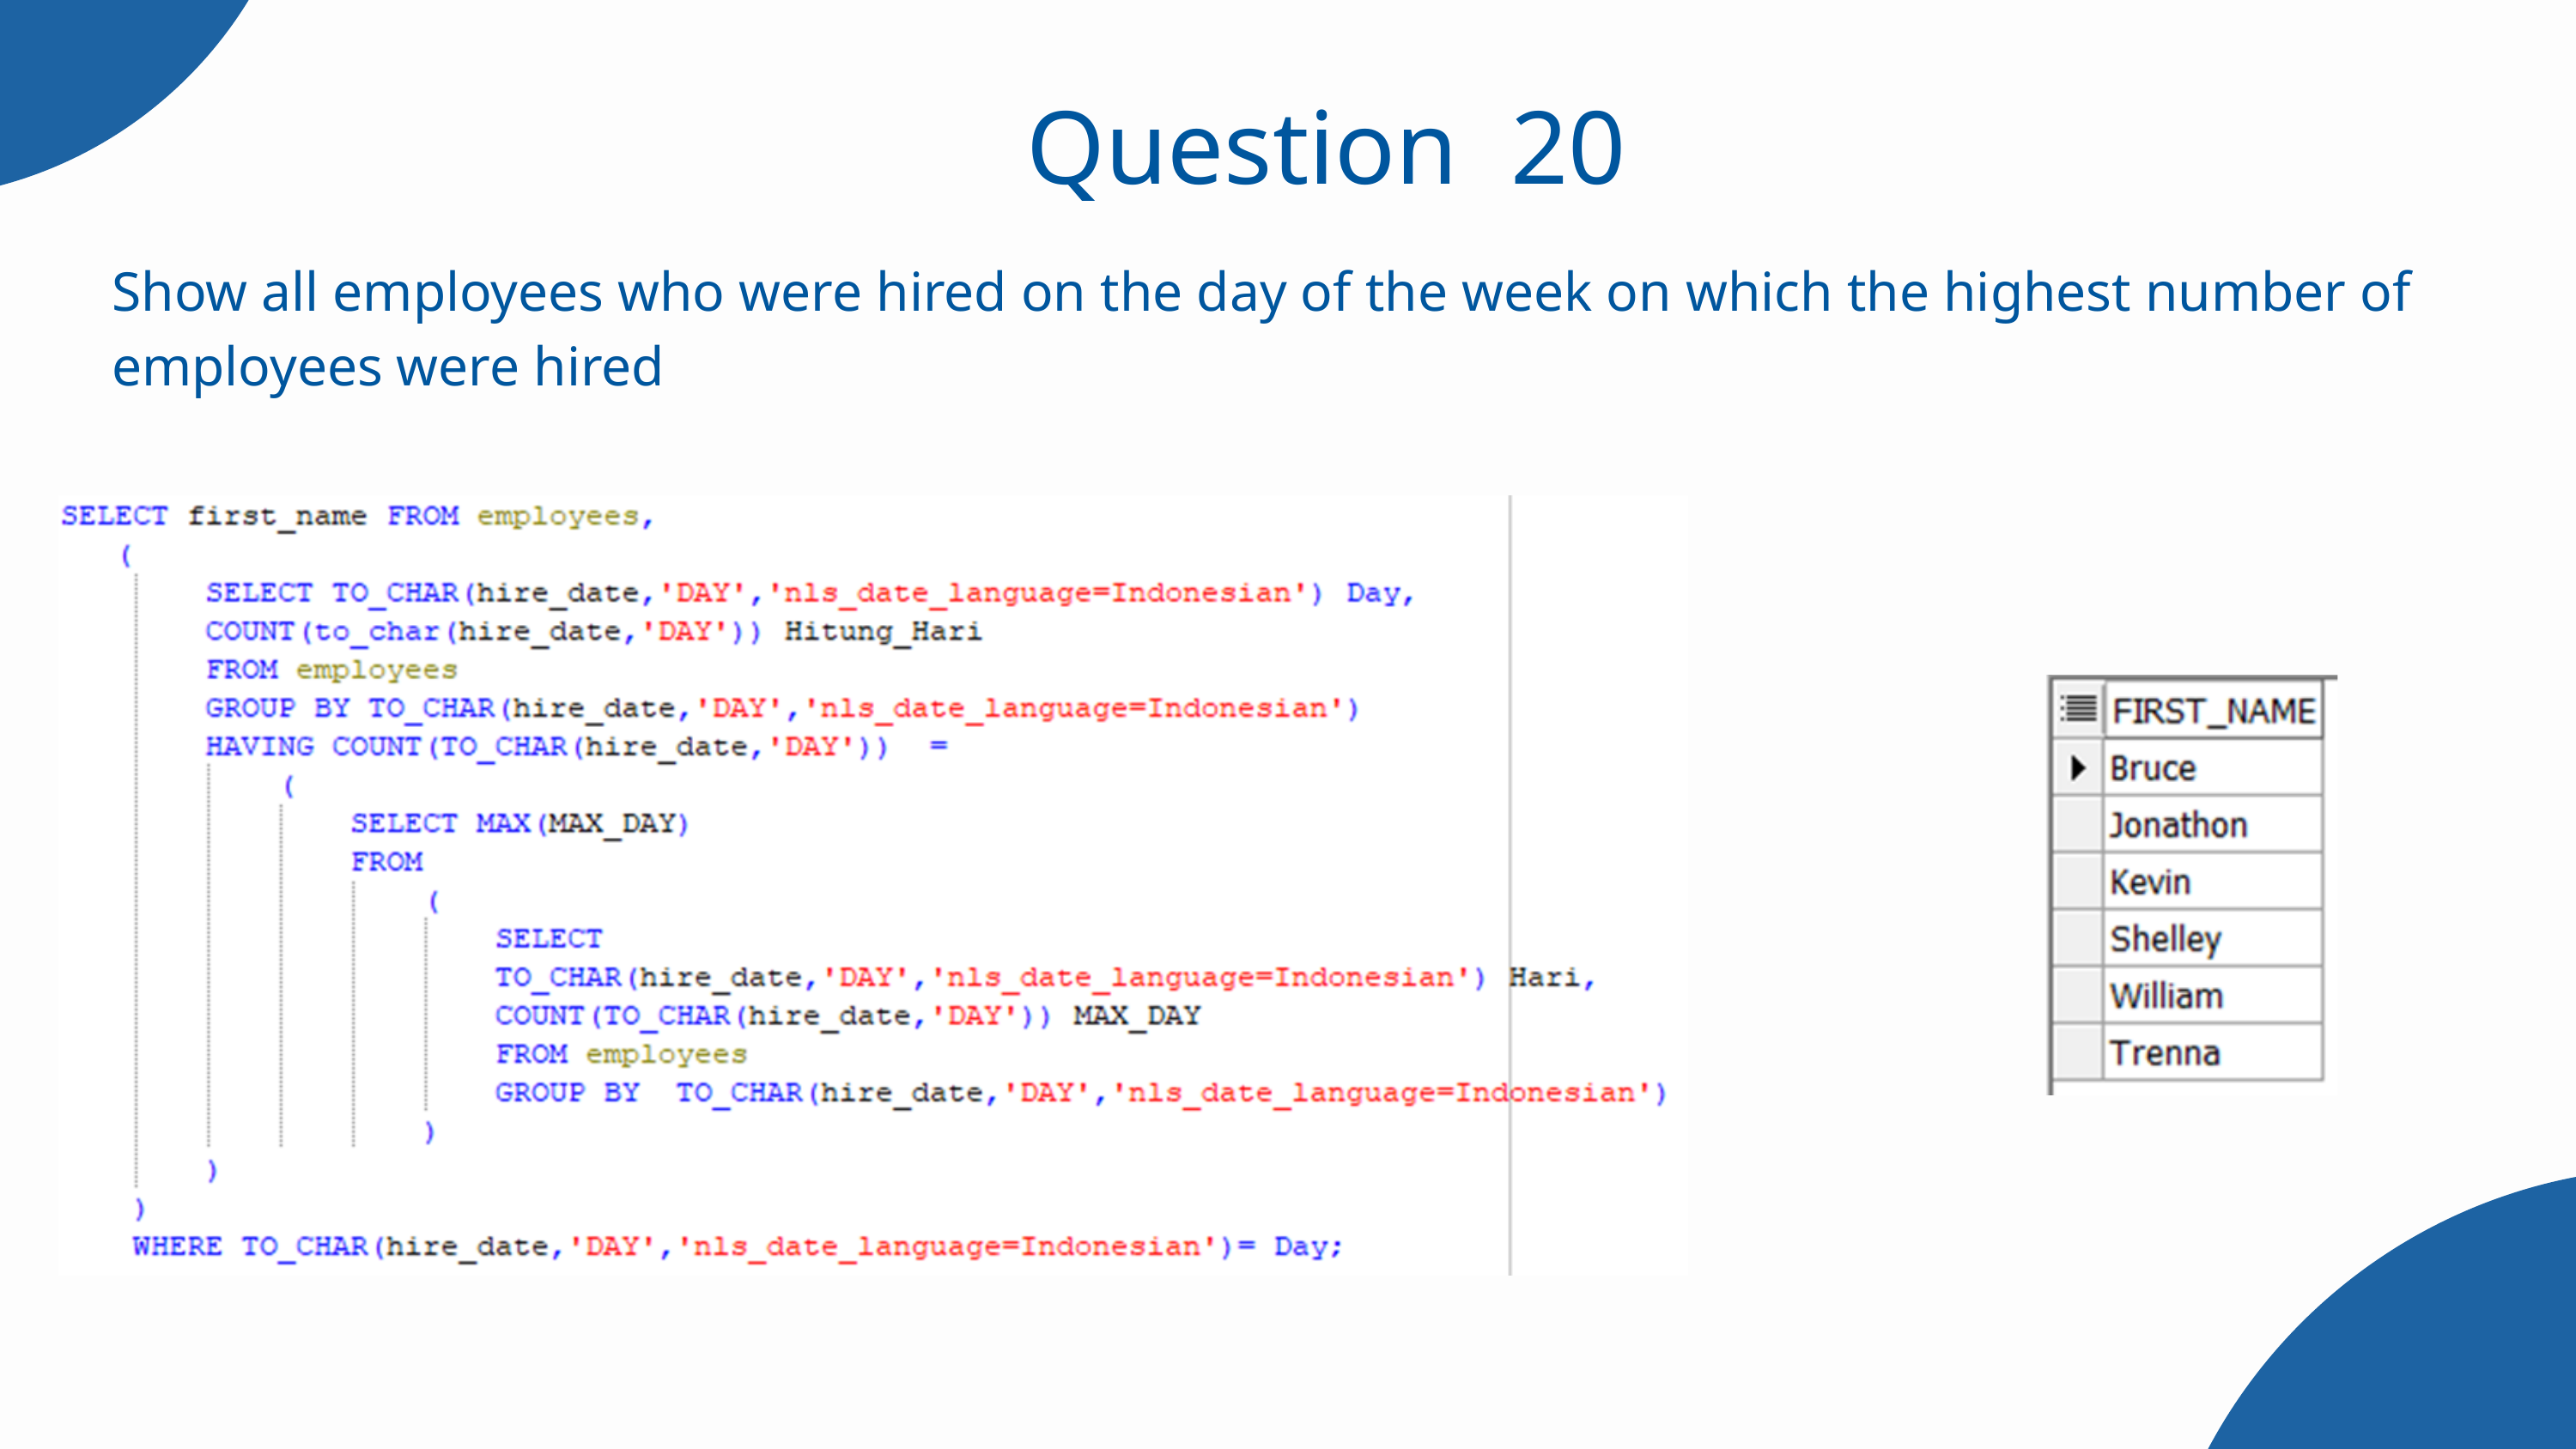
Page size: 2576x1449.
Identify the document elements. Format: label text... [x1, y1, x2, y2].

text_box [2045, 675, 2338, 1095]
text_box [58, 495, 1688, 1276]
text_box Question 20 [964, 63, 1688, 204]
text_box Show all employees who were hired on the day of the week on which the highest number of employees were hired [112, 246, 2464, 472]
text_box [2146, 1167, 2576, 1449]
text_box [0, 0, 311, 200]
